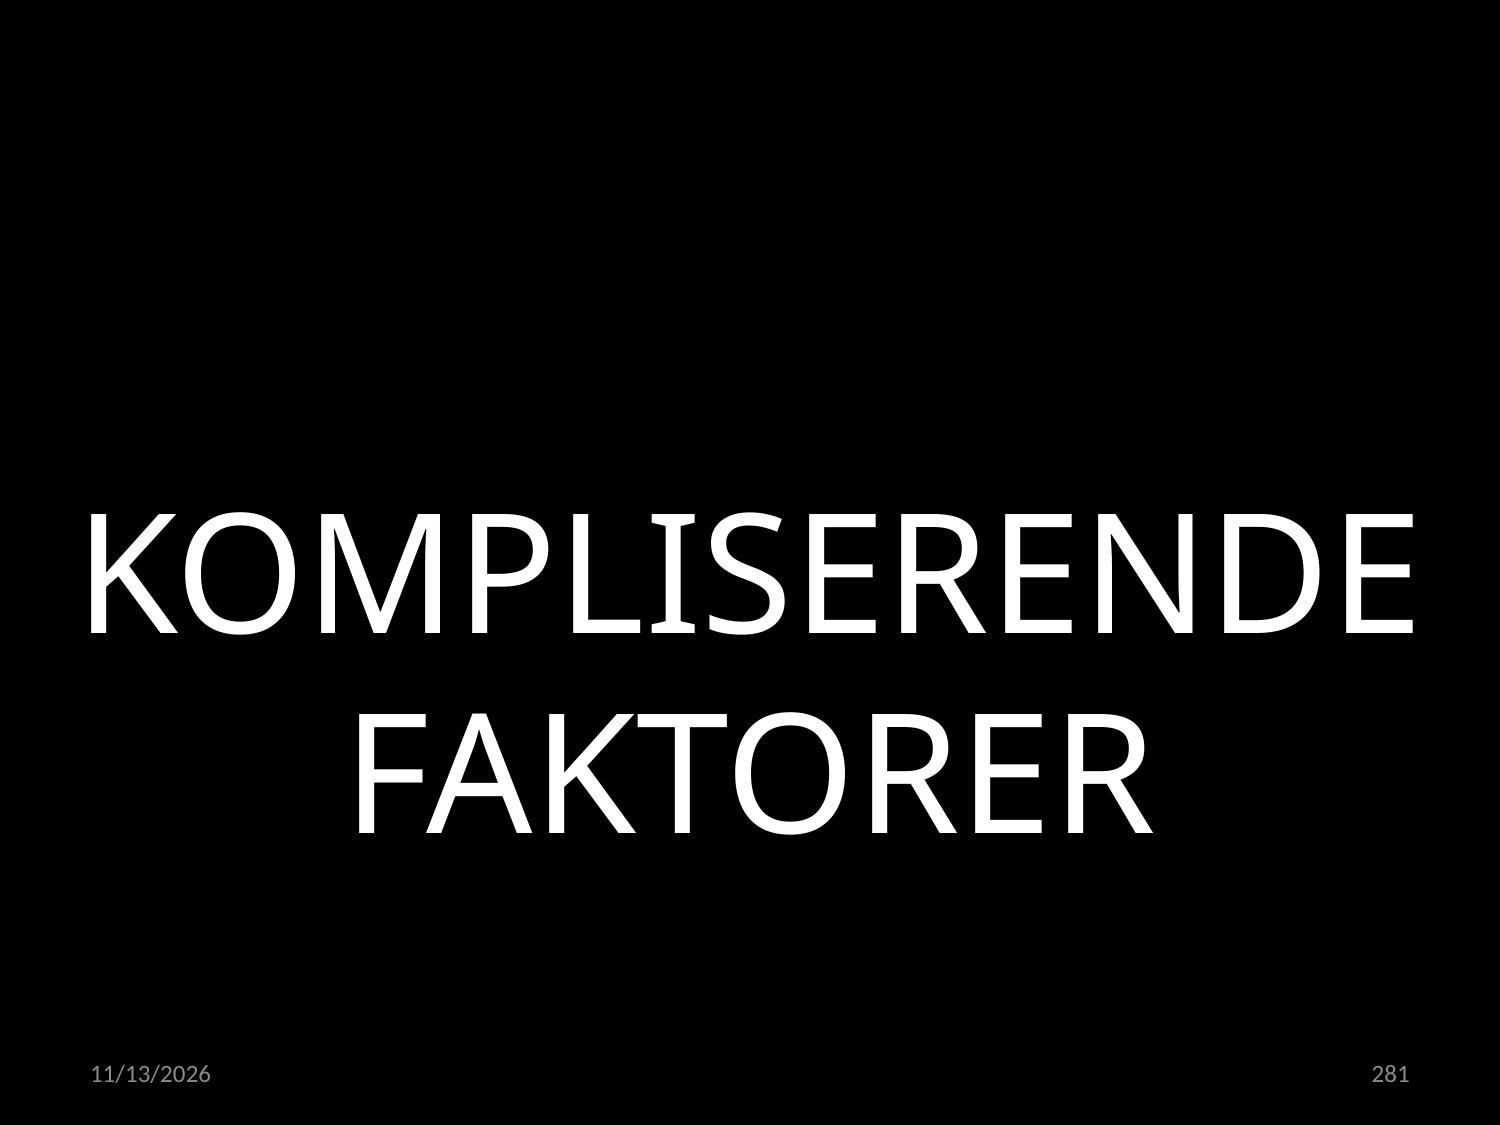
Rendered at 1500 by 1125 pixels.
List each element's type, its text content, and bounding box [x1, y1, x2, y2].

text_box KOMPLISERENDE FAKTORER [0, 459, 1500, 561]
slide_number 281 [1074, 1042, 1425, 1103]
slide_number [75, 1042, 425, 1103]
